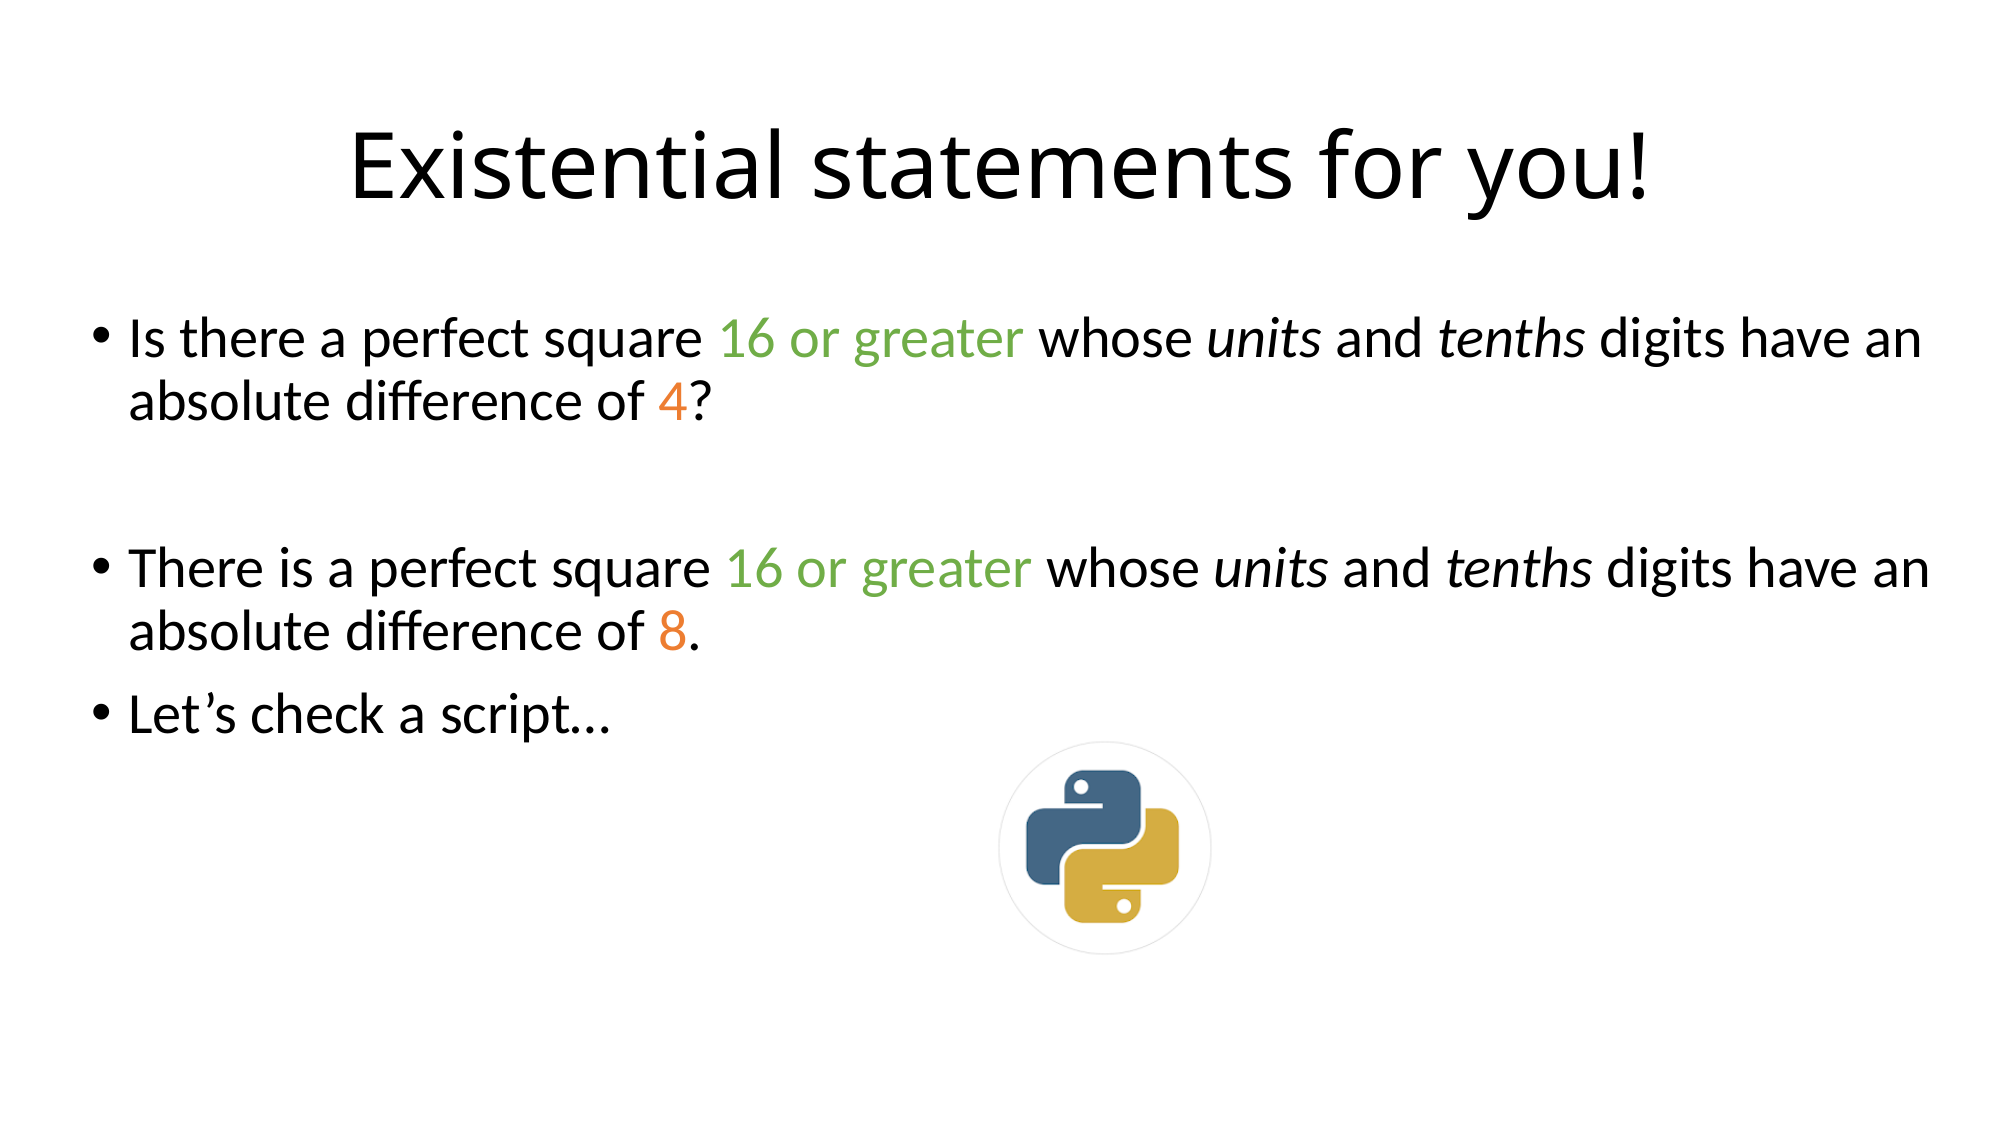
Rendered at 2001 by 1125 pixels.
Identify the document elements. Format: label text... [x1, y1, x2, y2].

picture [938, 681, 1272, 1015]
title Existential statements for you! [137, 59, 1863, 278]
